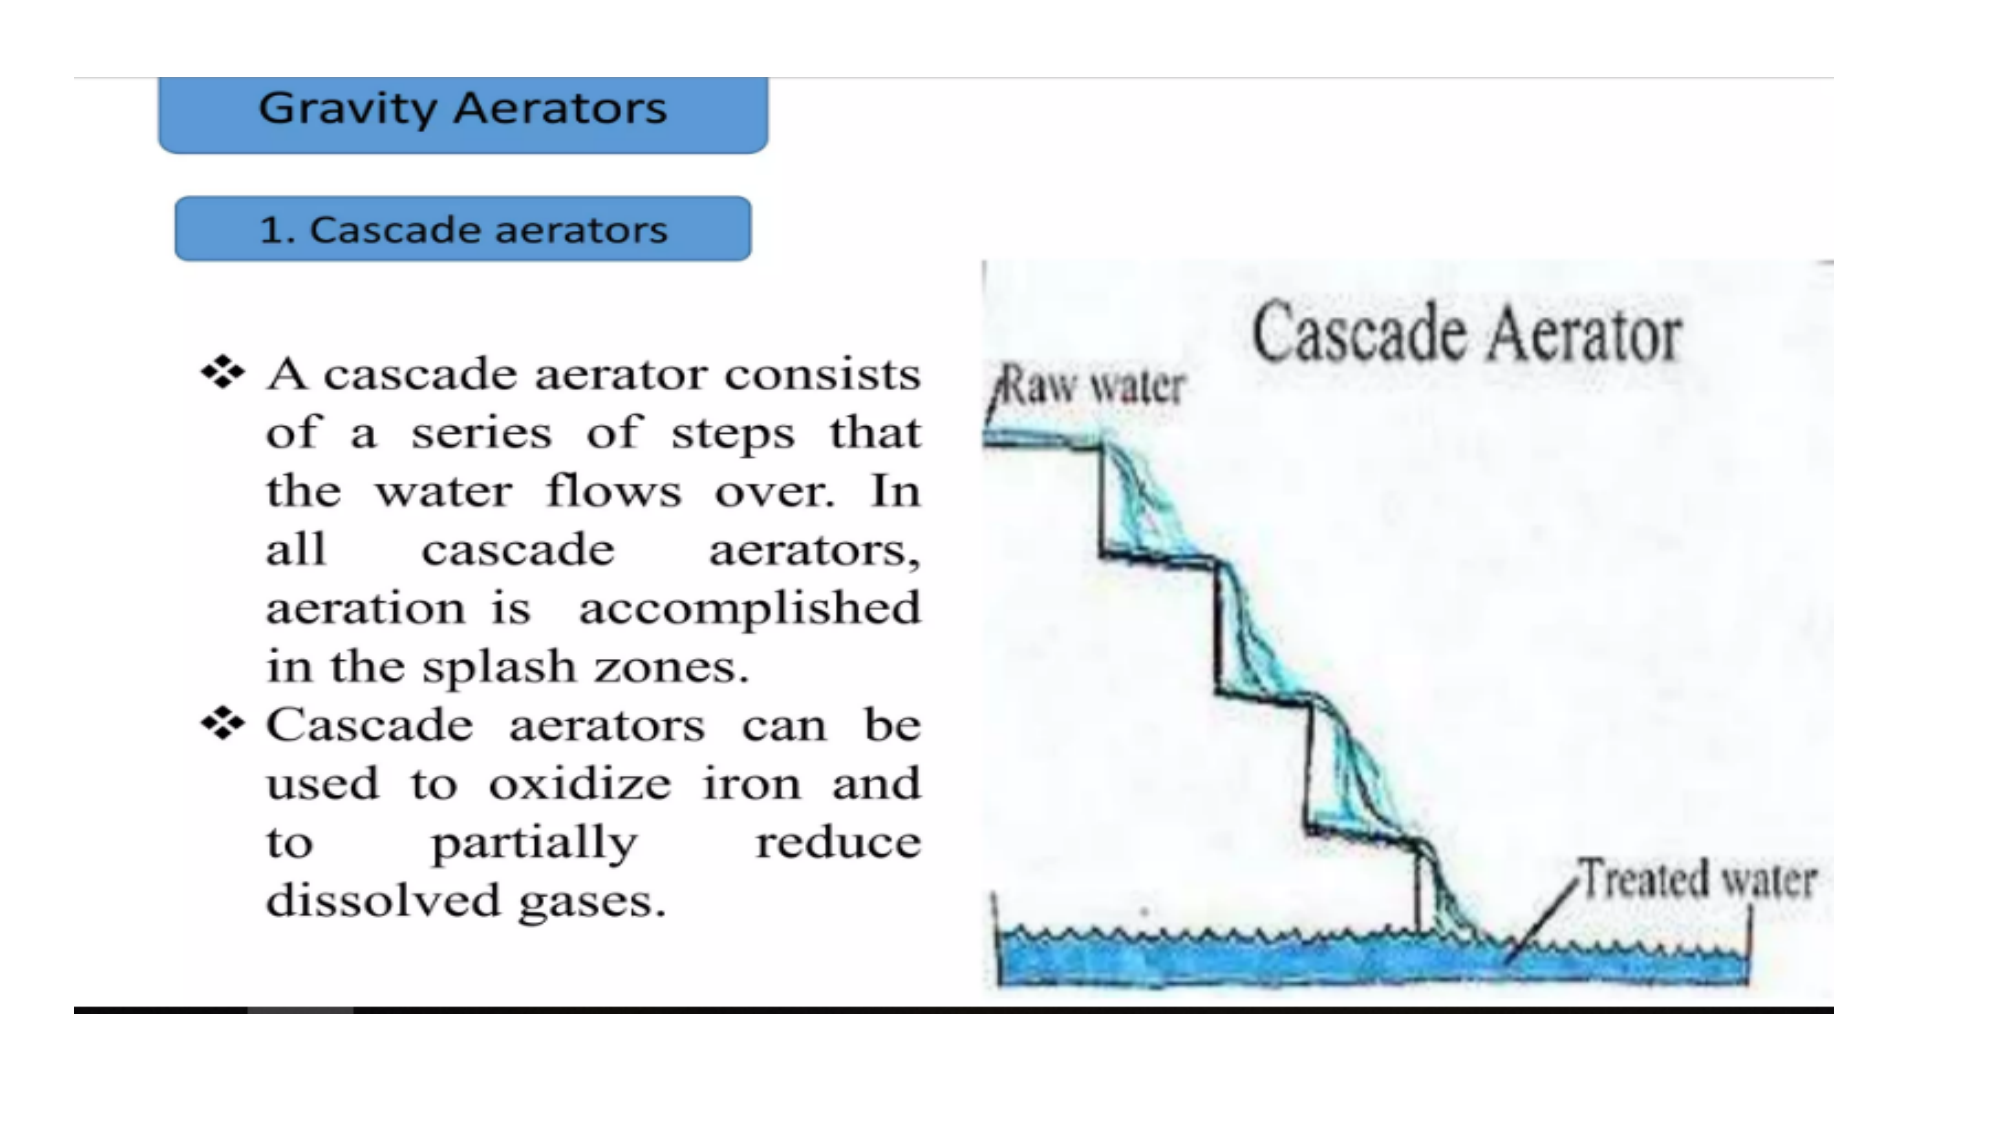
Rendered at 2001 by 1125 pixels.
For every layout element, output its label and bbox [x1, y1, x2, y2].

list [74, 77, 1834, 1014]
